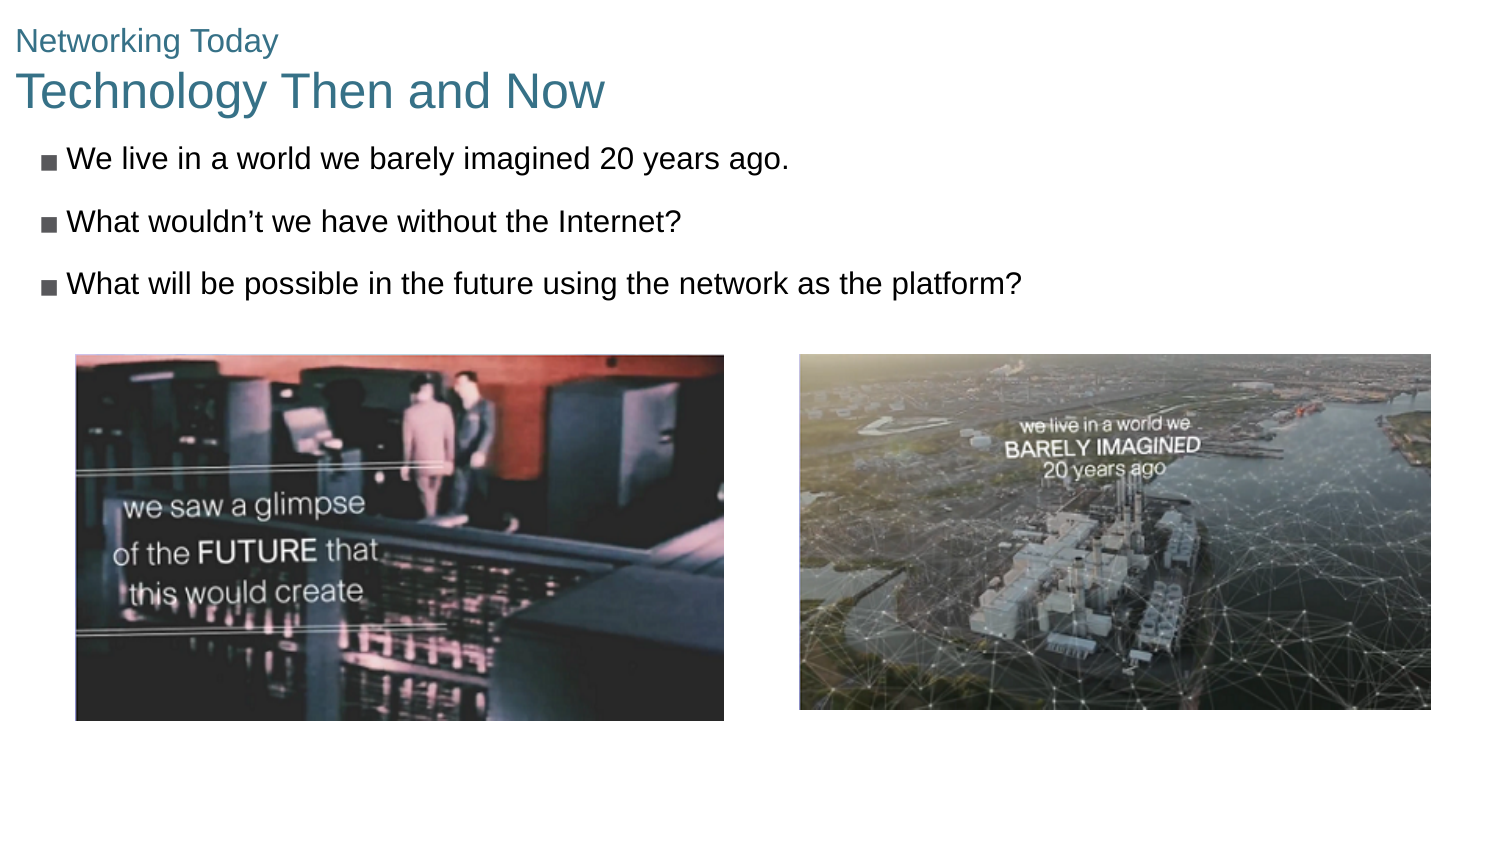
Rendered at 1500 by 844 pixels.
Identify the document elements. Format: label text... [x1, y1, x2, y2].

picture [799, 354, 1432, 710]
picture [75, 354, 725, 721]
title Networking Today Technology Then and Now [0, 6, 1500, 131]
list We live in a world we barely imagined 20 years ago. What wouldn’t we have without the Internet? What will be possible in the future using the network as the platform? [23, 131, 1476, 813]
